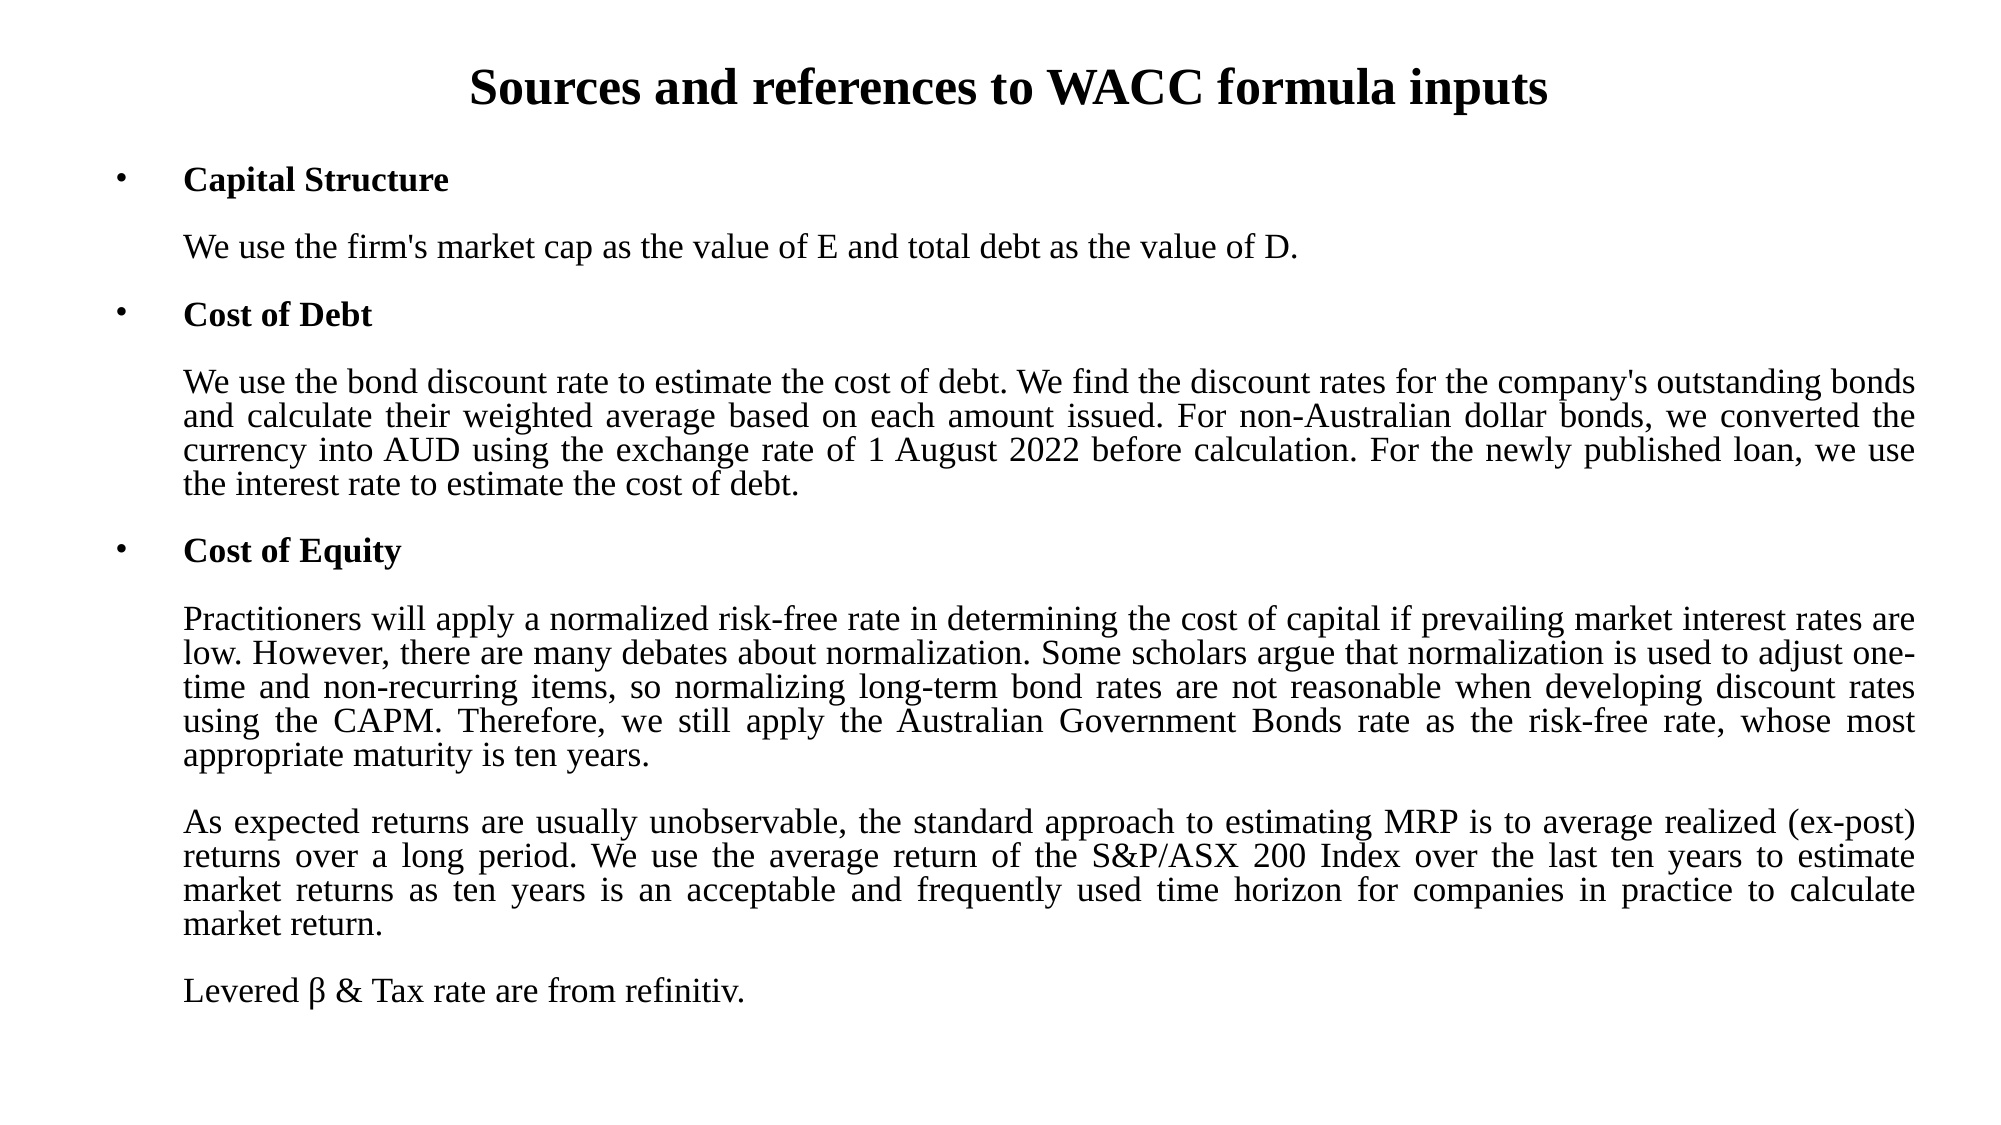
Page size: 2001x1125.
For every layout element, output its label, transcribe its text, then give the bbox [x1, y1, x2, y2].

list Capital Structure We use the firm's market cap as the value of E and total debt as the value of D. Cost of Debt We use the bond discount rate to estimate the cost of debt. We find the discount rates for the company's outstanding bonds and calculate their weighted average based on each amount issued. For non-Australian dollar bonds, we converted the currency into AUD using the exchange rate of 1 August 2022 before calculation. For the newly published loan, we use the interest rate to estimate the cost of debt. Cost of Equity Practitioners will apply a normalized risk-free rate in determining the cost of capital if prevailing market interest rates are low. However, there are many debates about normalization. Some scholars argue that normalization is used to adjust one-time and non-recurring items, so normalizing long-term bond rates are not reasonable when developing discount rates using the CAPM. Therefore, we still apply the Australian Government Bonds rate as the risk-free rate, whose most appropriate maturity is ten years. As expected returns are usually unobservable, the standard approach to estimating MRP is to average realized (ex-post) returns over a long period. We use the average return of the S&P/ASX 200 Index over the last ten years to estimate market returns as ten years is an acceptable and frequently used time horizon for companies in practice to calculate market return. Levered β & Tax rate are from refinitiv. [68, 156, 1932, 1066]
title Sources and references to WACC formula inputs [77, 51, 1942, 178]
